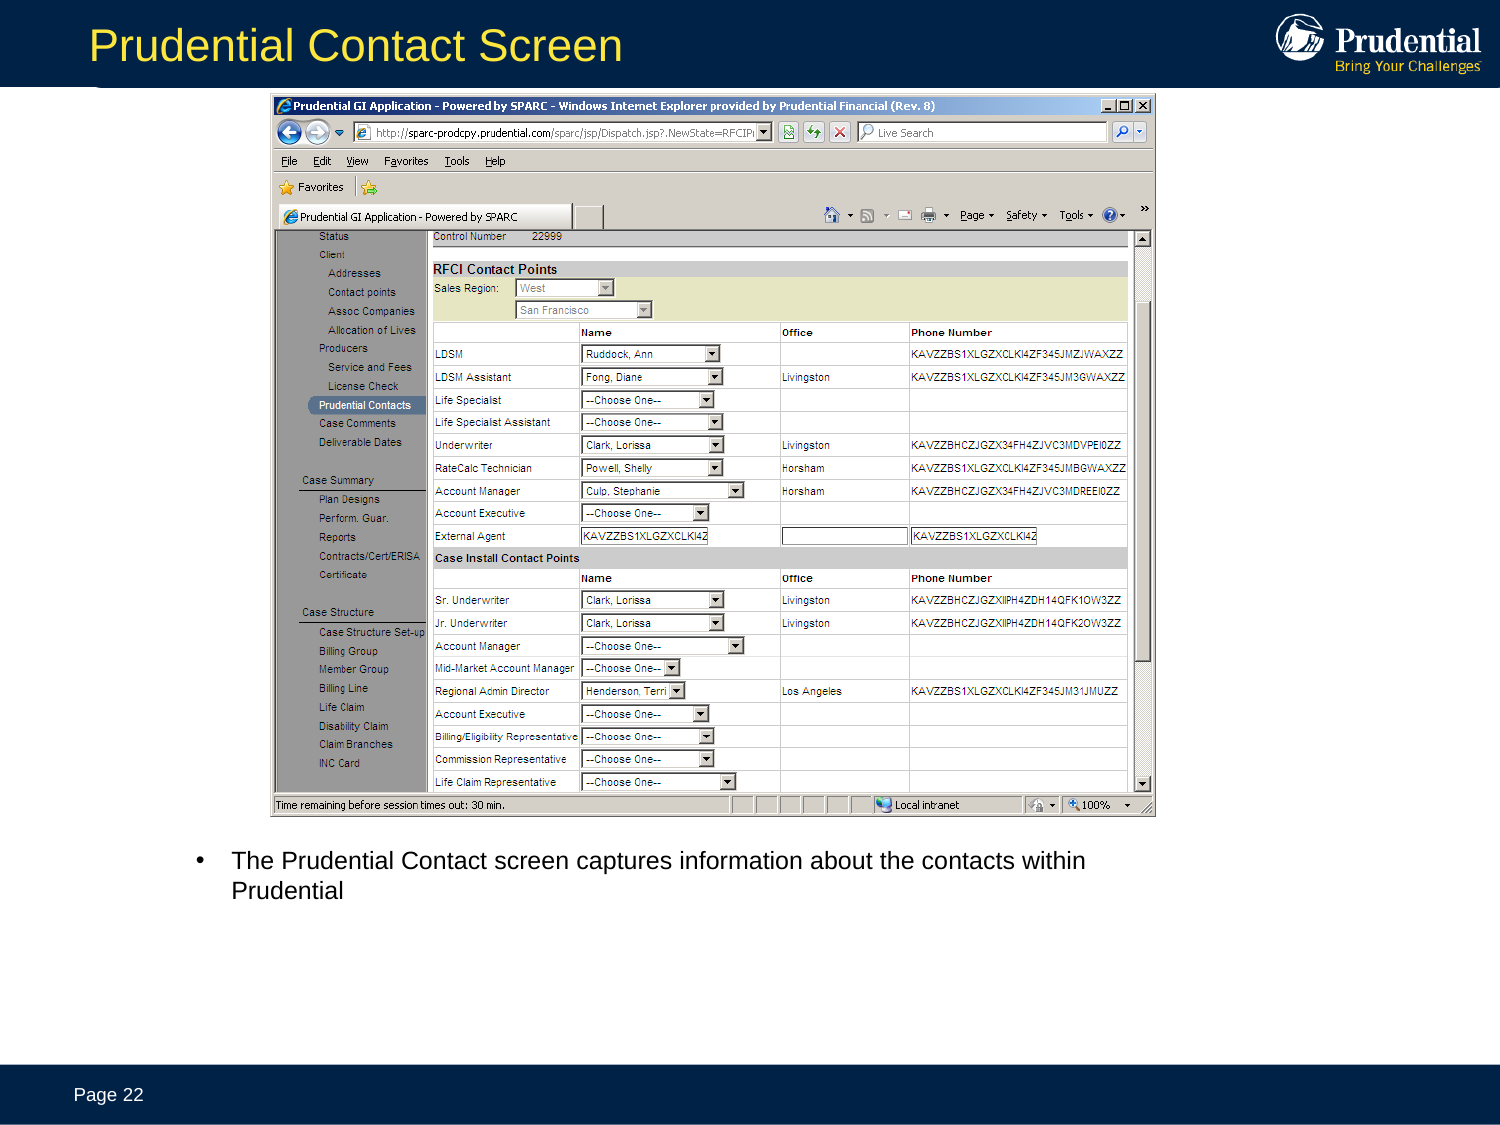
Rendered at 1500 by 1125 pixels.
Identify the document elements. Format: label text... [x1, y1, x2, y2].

title Prudential Contact Screen [75, 9, 1425, 99]
text_box The Prudential Contact screen captures information about the contacts within Prudential [181, 837, 1140, 1002]
picture [160, 0, 1500, 88]
picture [270, 93, 1157, 817]
slide_number Page 22 [49, 1071, 251, 1125]
